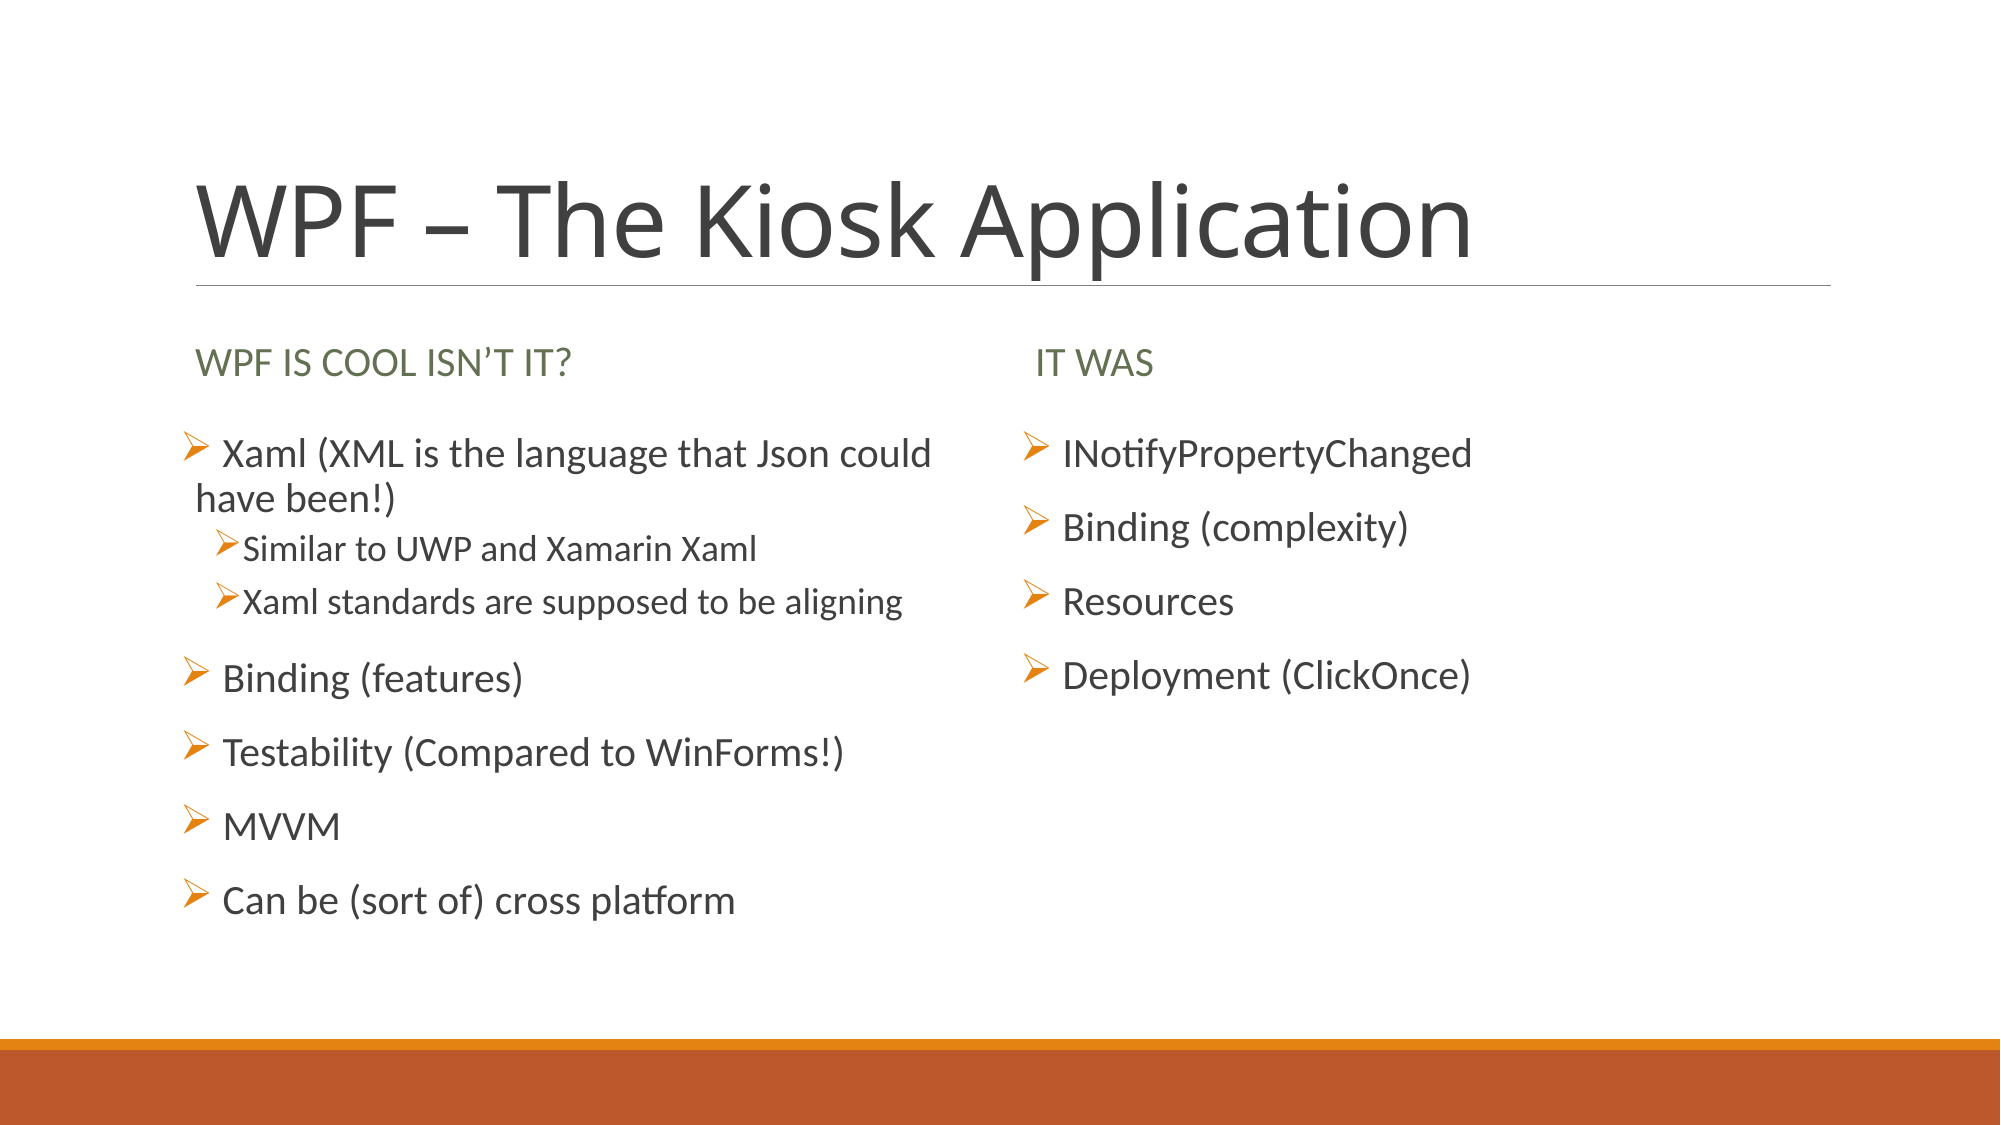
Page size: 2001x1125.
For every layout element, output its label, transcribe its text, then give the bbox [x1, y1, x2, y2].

title WPF – The Kiosk Application [180, 47, 1830, 285]
list WPF is cool isn’t it? [180, 302, 990, 423]
list Xaml (XML is the language that Json could have been!) Similar to UWP and Xamarin Xaml Xaml standards are supposed to be aligning Binding (features) Testability (Compared to WinForms!) MVVM Can be (sort of) cross platform [180, 423, 990, 978]
list It was [1020, 302, 1830, 423]
list INotifyPropertyChanged Binding (complexity) Resources Deployment (ClickOnce) [1020, 423, 1830, 978]
